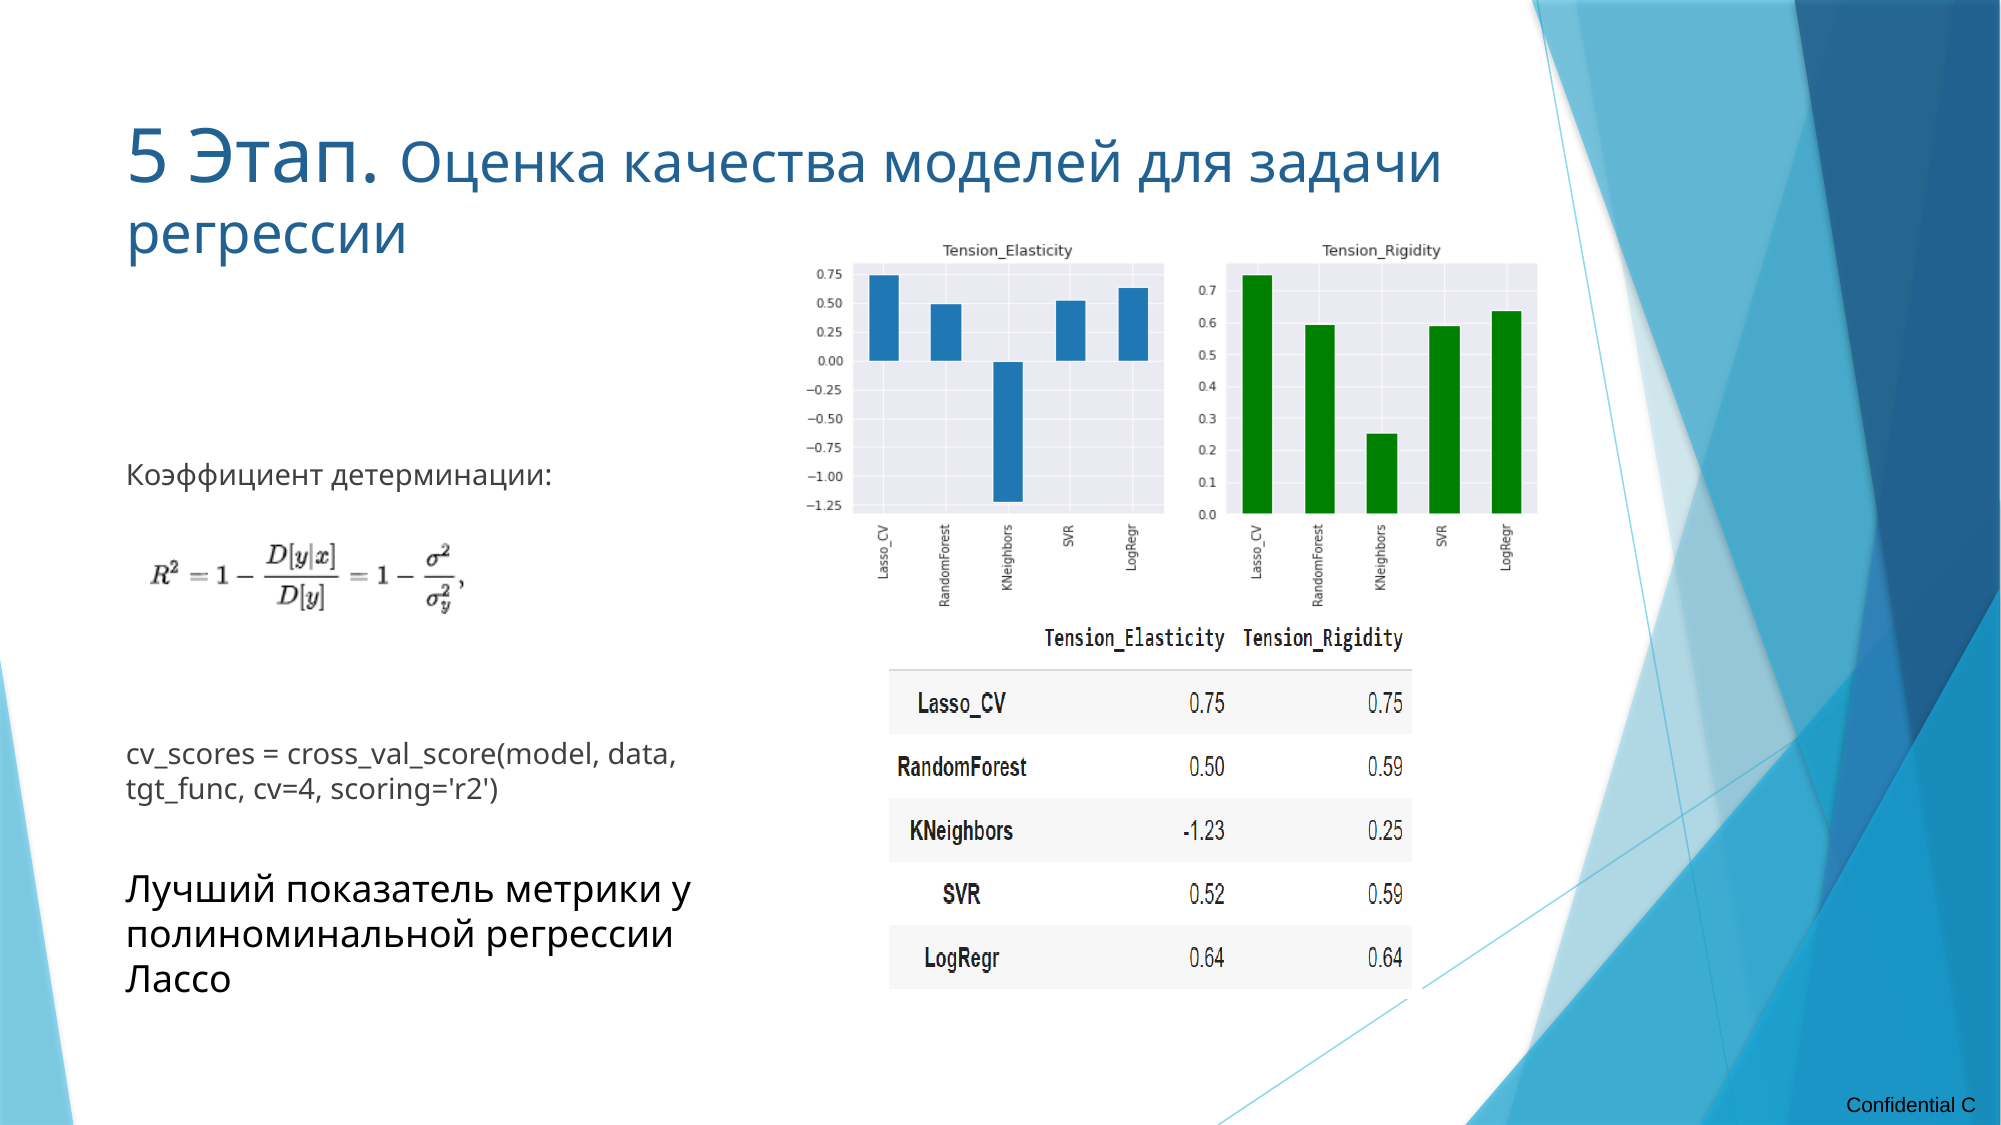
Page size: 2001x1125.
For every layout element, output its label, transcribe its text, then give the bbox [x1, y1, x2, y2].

title 5 Этап. Оценка качества моделей для задачи регрессии [111, 99, 1522, 317]
text_box [150, 645, 592, 857]
picture [149, 512, 509, 667]
text_box Лучший показатель метрики у полиноминальной регрессии Лассо [110, 857, 725, 1008]
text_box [796, 235, 1547, 1000]
list Коэффициент детерминации: cv_scores = cross_val_score(model, data, tgt_func, cv=4, scoring='r2') [110, 448, 798, 1010]
